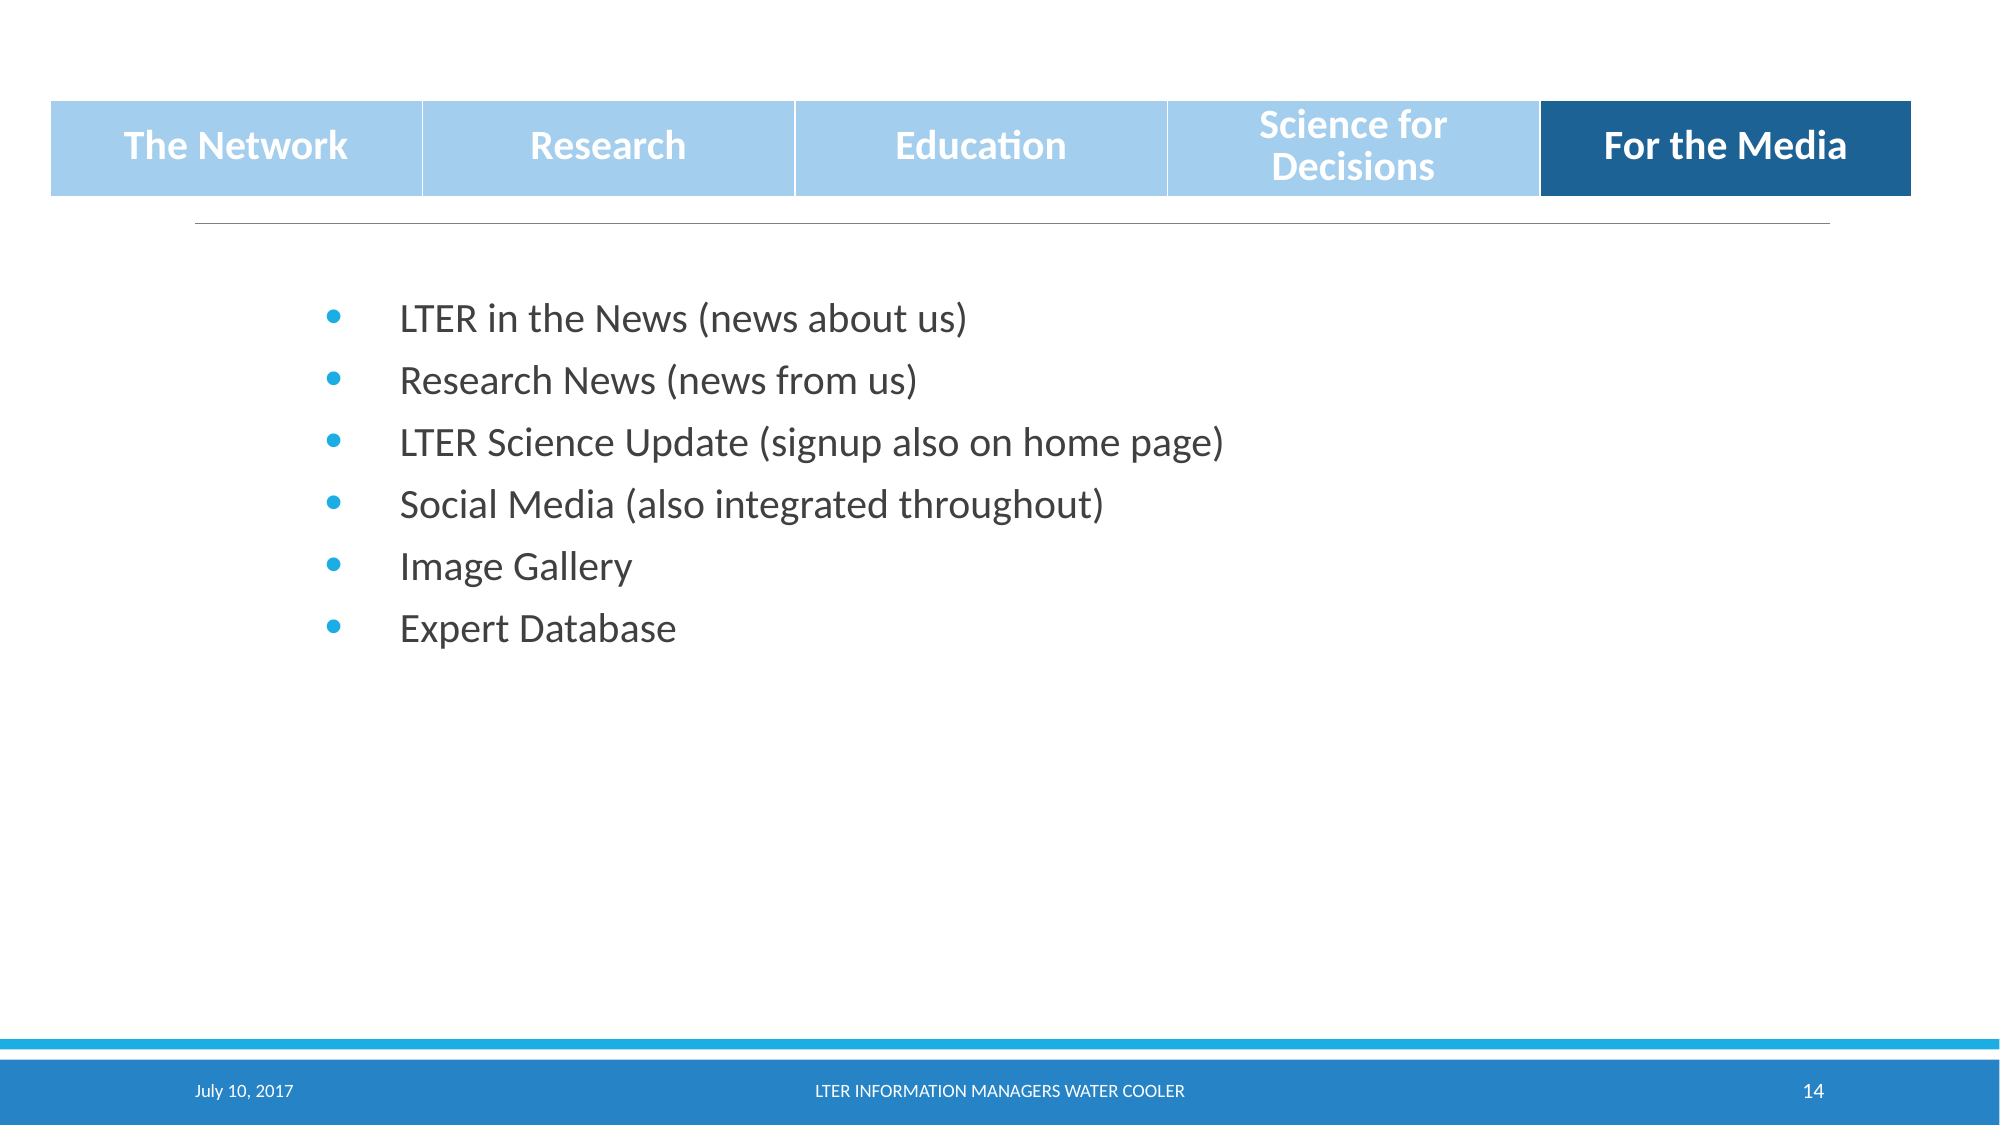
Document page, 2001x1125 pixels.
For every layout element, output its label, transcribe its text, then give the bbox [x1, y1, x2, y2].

table_header Research [423, 101, 794, 196]
footer LTER Information Managers Water Cooler [604, 1059, 1396, 1120]
table_header Education [796, 101, 1167, 196]
table_header The Network [51, 101, 422, 196]
slide_number 14 [1624, 1059, 1840, 1120]
table_header Science for Decisions [1168, 101, 1539, 196]
table_header For the Media [1541, 101, 1911, 196]
list LTER in the News (news about us) Research News (news from us) LTER Science Update (signup also on home page) Social Media (also integrated throughout) Image Gallery Expert Database [324, 271, 1830, 963]
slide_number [180, 1059, 586, 1120]
